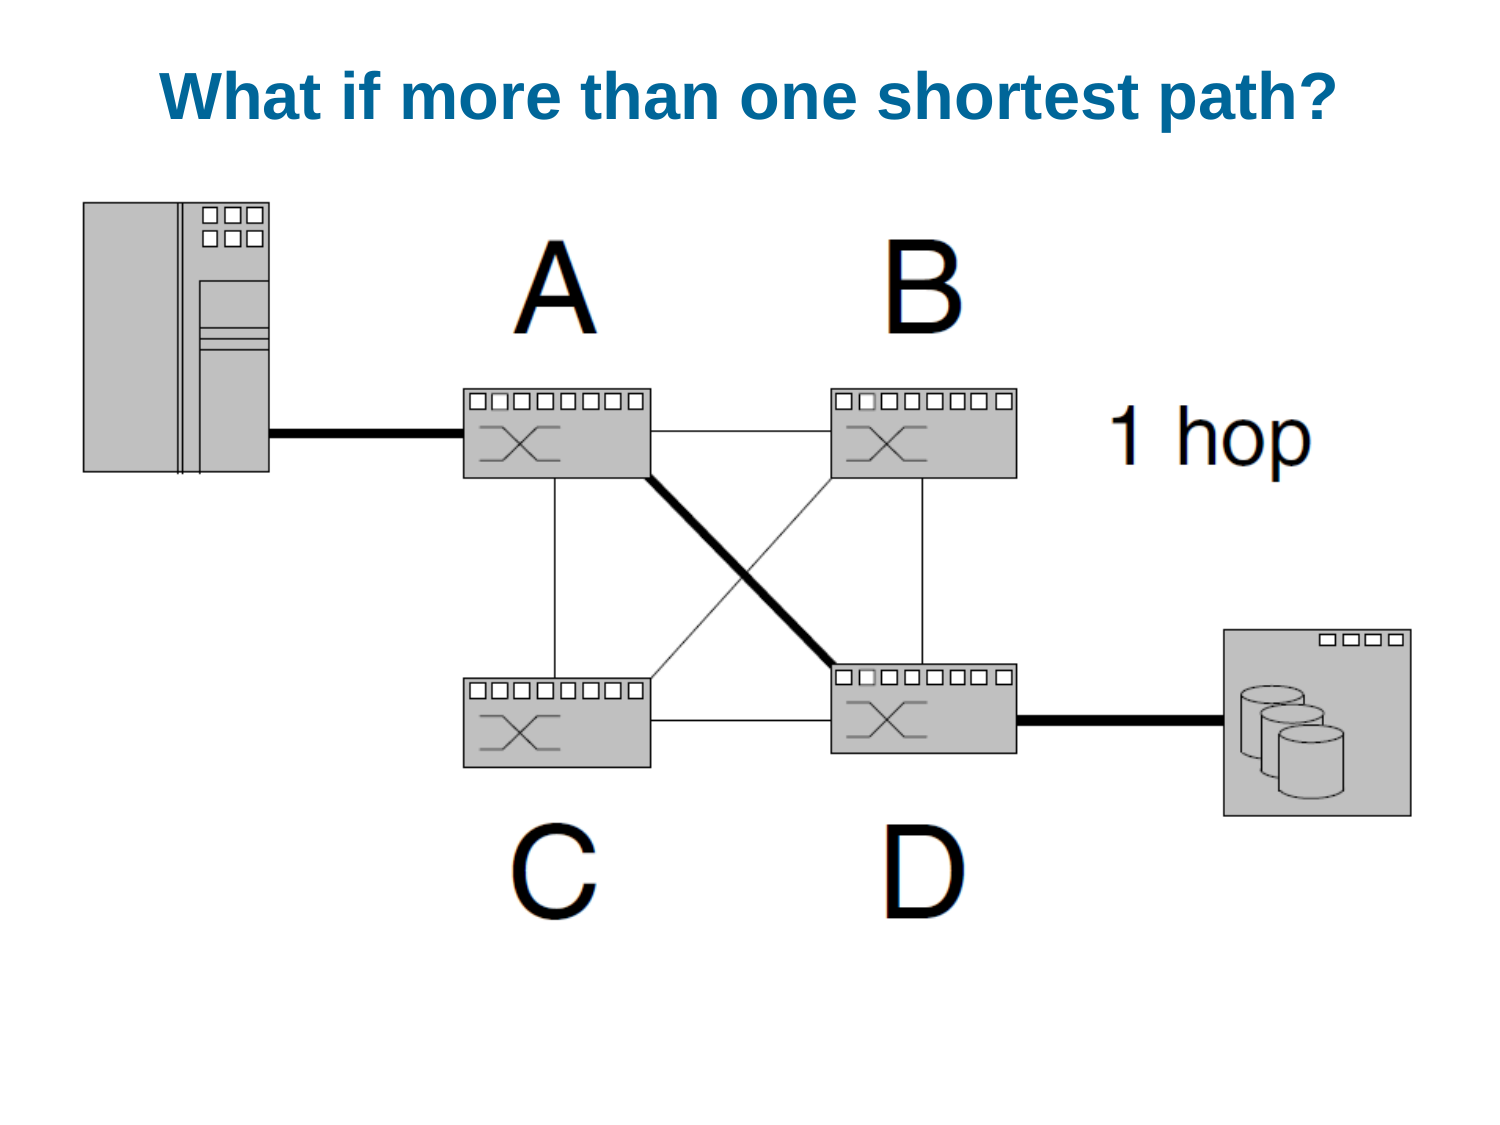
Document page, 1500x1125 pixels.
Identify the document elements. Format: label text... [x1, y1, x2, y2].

picture [47, 171, 1460, 954]
title What if more than one shortest path? [74, 45, 1426, 141]
